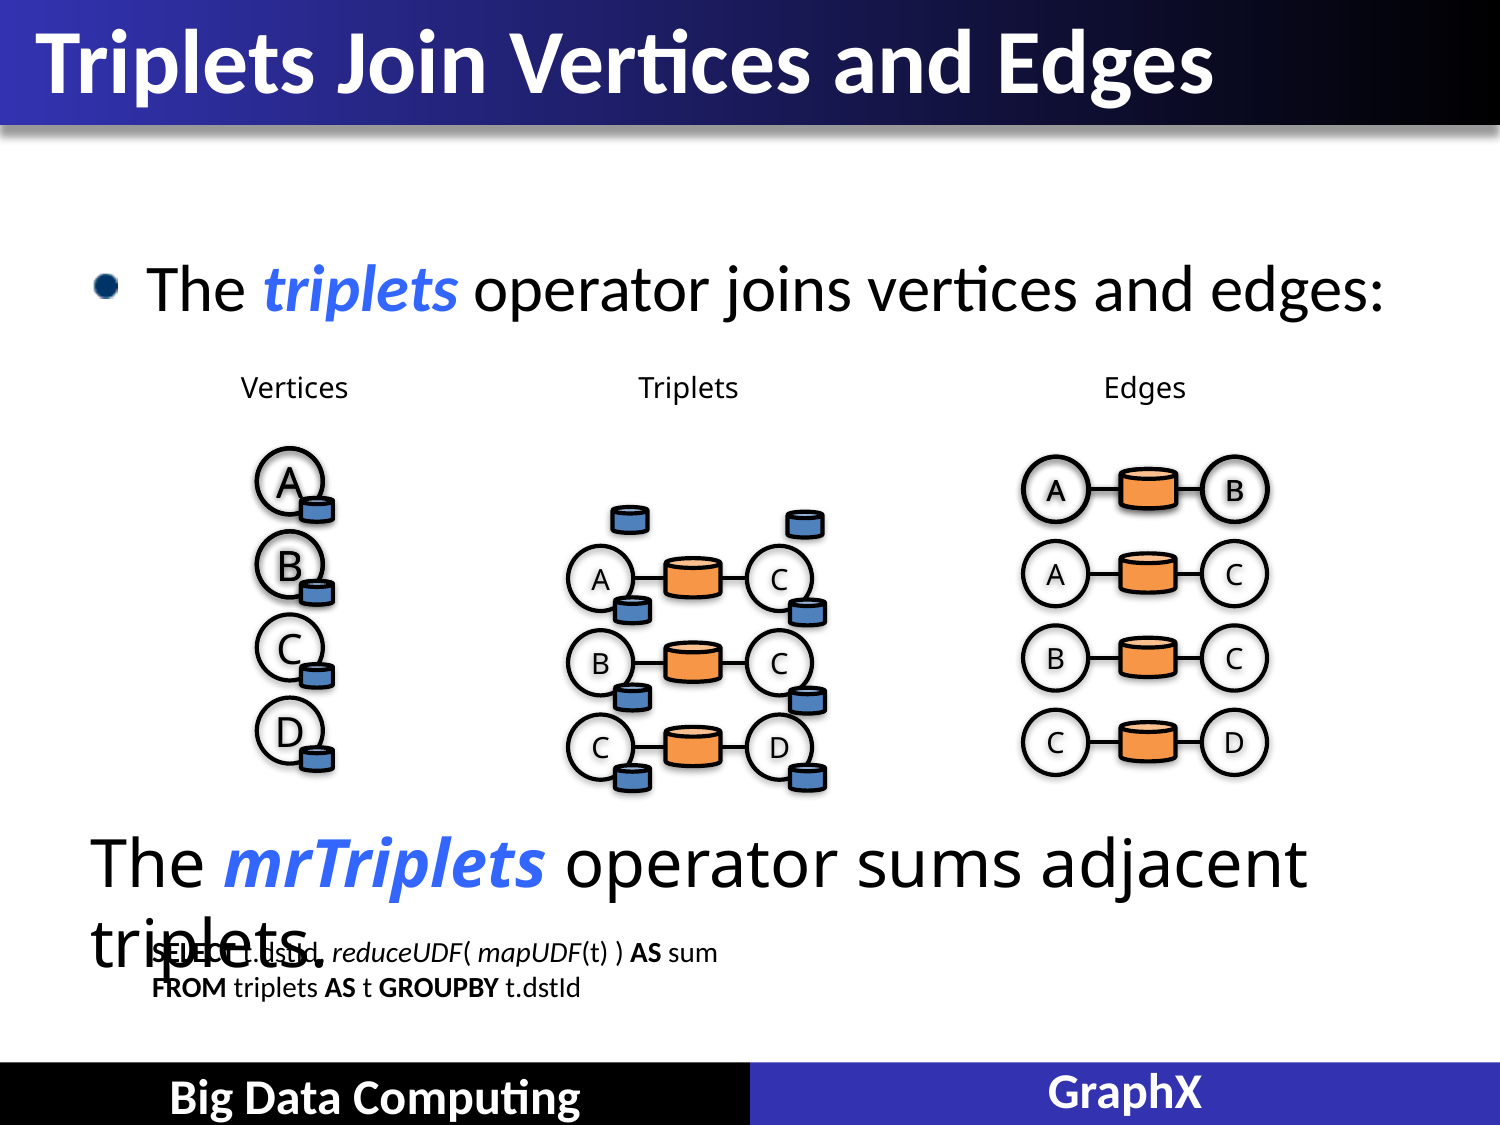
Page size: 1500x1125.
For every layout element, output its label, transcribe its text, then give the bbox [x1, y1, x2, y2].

text_box SELECT t.dstId, reduceUDF( mapUDF(t) ) AS sum FROM triplets AS t GROUPBY t.dstId [137, 926, 1400, 1011]
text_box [256, 614, 334, 688]
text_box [1022, 709, 1268, 776]
text_box Big Data Computing [0, 1070, 749, 1119]
title Triplets Join Vertices and Edges [0, 0, 1341, 118]
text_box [1022, 540, 1268, 607]
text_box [1022, 625, 1268, 691]
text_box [256, 448, 334, 522]
picture [90, 270, 118, 299]
text_box [610, 504, 650, 535]
text_box Triplets [623, 362, 755, 413]
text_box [567, 545, 826, 792]
text_box The mrTriplets operator sums adjacent triplets. [74, 813, 1425, 1002]
text_box GraphX [749, 1058, 1500, 1119]
text_box Vertices [225, 362, 364, 413]
text_box [785, 509, 825, 540]
list The triplets operator joins vertices and edges: [74, 237, 1426, 351]
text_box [256, 530, 334, 605]
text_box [256, 697, 334, 771]
text_box Edges [1088, 362, 1202, 413]
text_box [1023, 456, 1269, 523]
